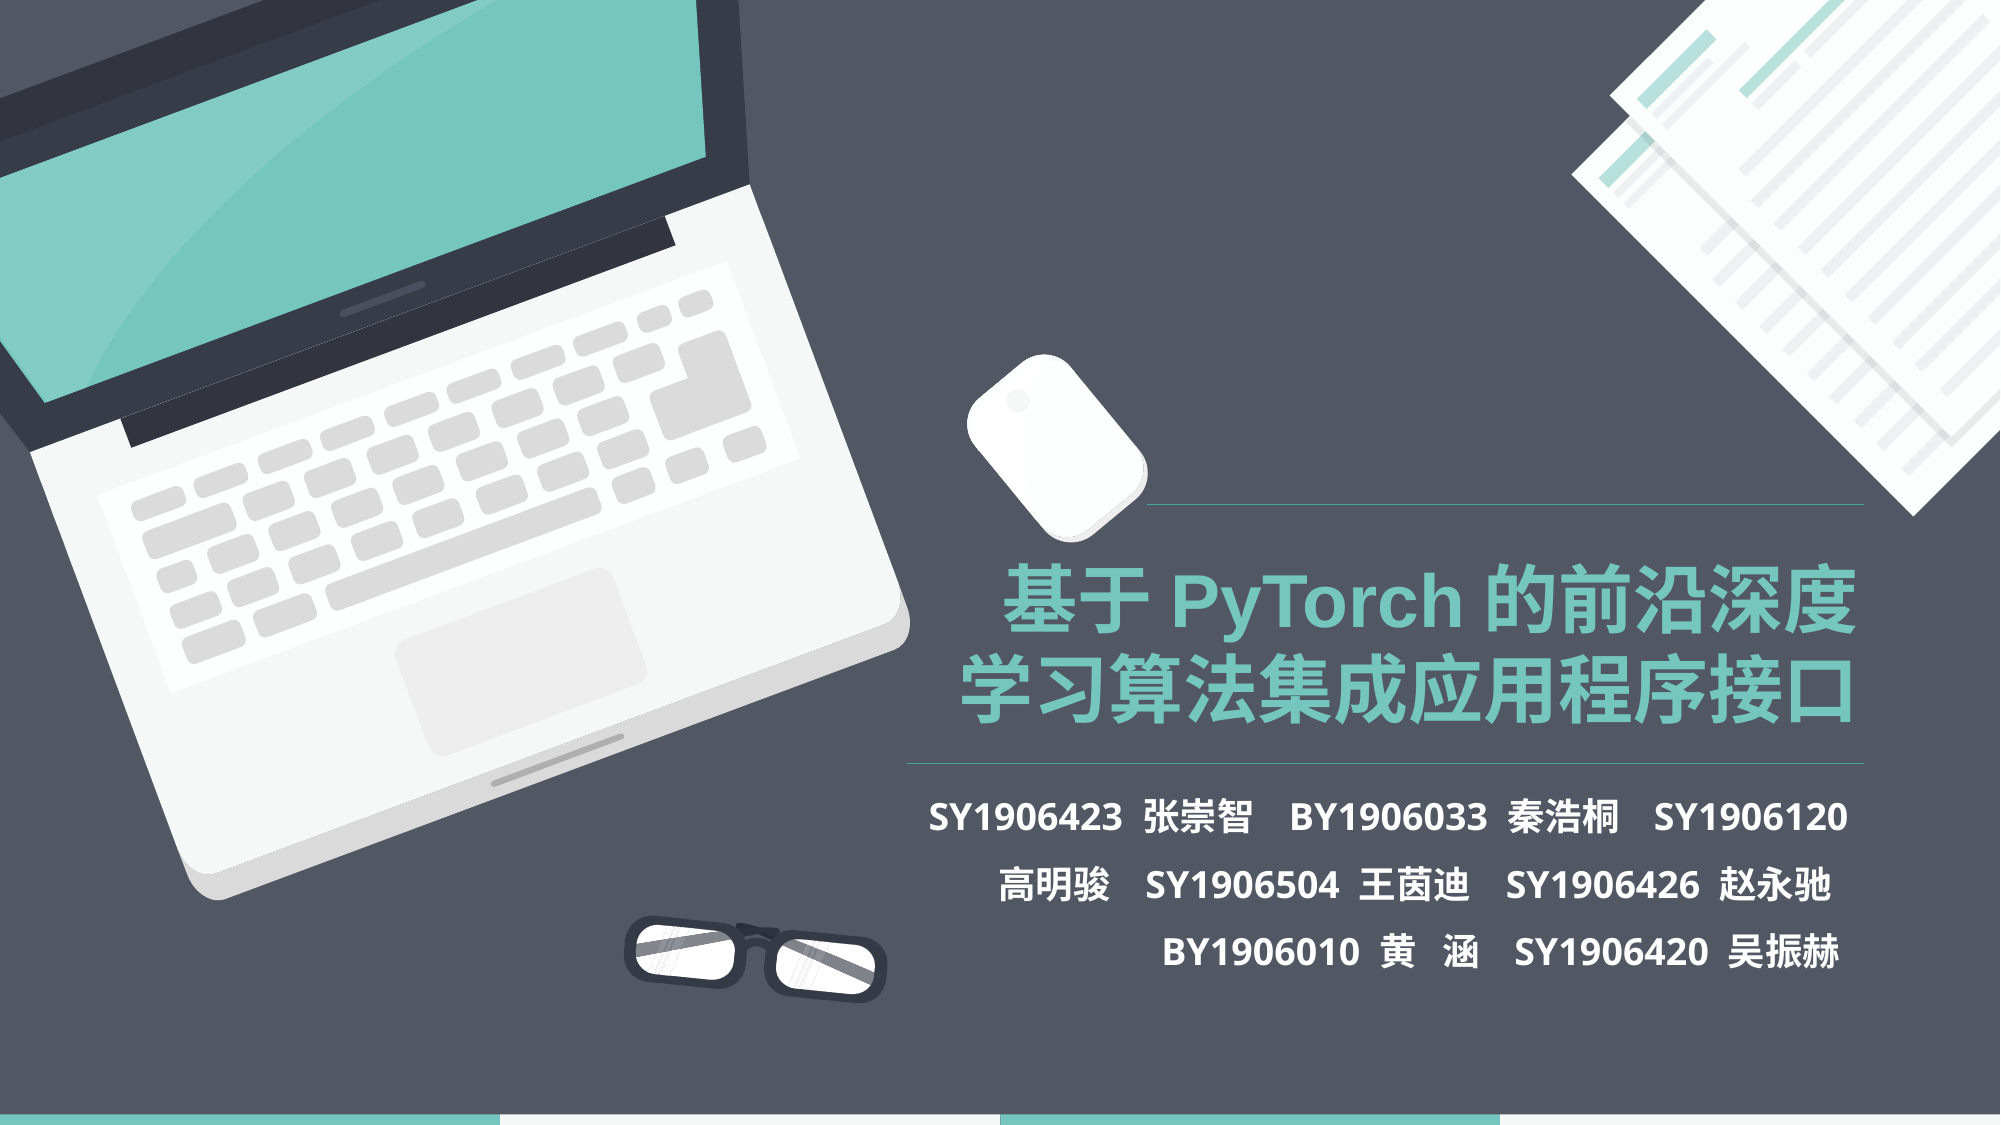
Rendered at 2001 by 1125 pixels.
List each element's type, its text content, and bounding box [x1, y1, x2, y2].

text_box 基于PyTorch的前沿深度 学习算法集成应用程序接口 [942, 545, 1873, 741]
text_box SY1906423 张崇智 BY1906033 秦浩桐 SY1906120 高明骏 SY1906504 王茵迪 SY1906426 赵永驰 BY1906010 黄 涵 SY1906420 吴振赫 [904, 763, 1864, 1026]
